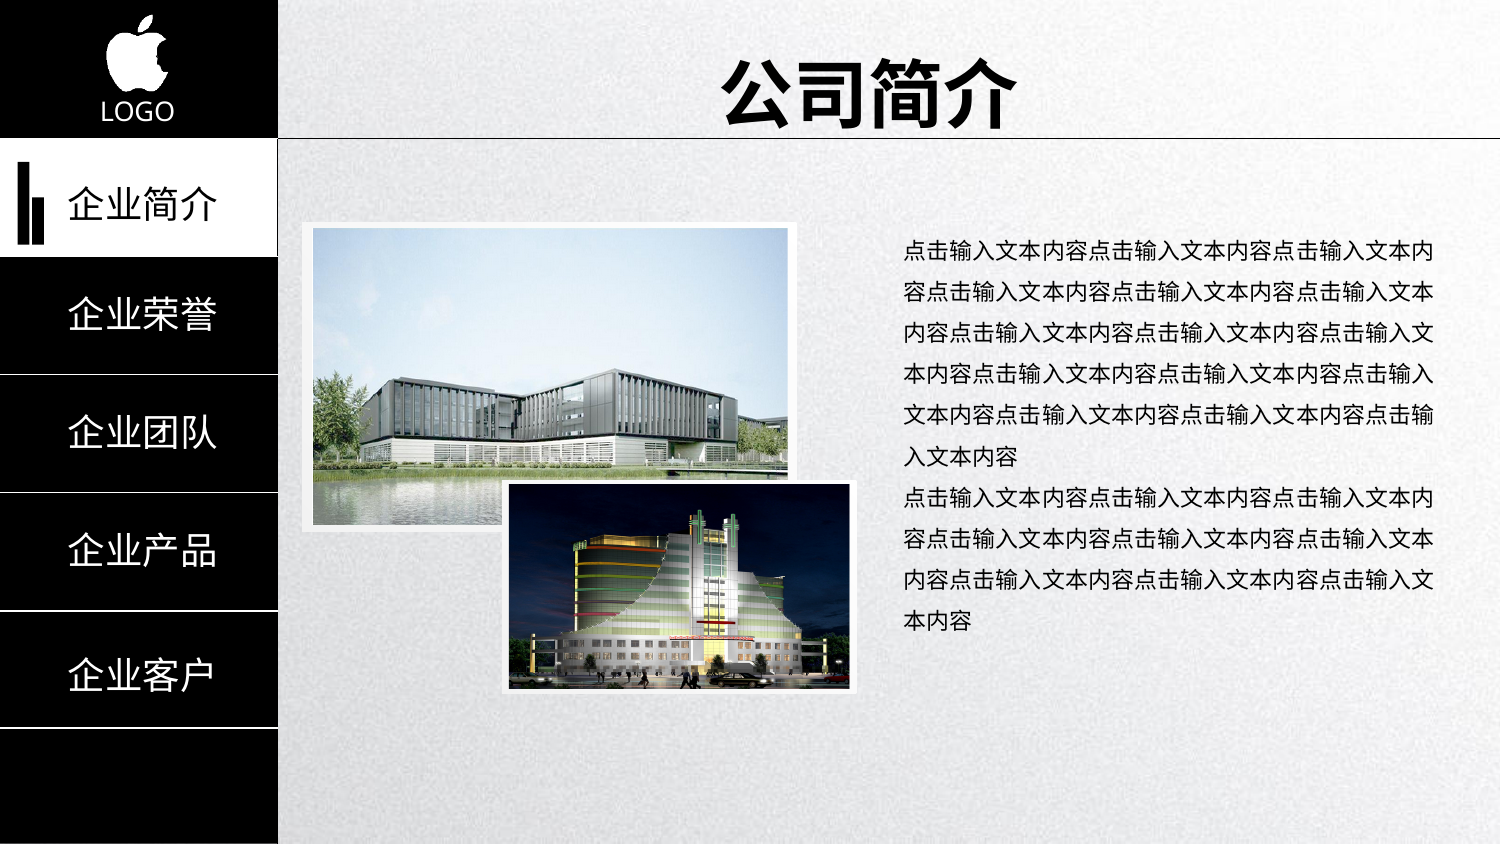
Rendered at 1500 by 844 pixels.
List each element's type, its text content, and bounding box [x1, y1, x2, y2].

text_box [301, 222, 797, 532]
text_box 公司简介 [702, 47, 1034, 138]
picture [278, 139, 1500, 844]
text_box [501, 480, 857, 694]
text_box 点击输入文本内容点击输入文本内容点击输入文本内容点击输入文本内容点击输入文本内容点击输入文本内容点击输入文本内容点击输入文本内容点击输入文本内容点击输入文本内容点击输入文本内容点击输入文本内容点击输入文本内容点击输入文本内容点击输入文本内容 点击输入文本内容点击输入文本内容点击输入文本内容点击输入文本内容点击输入文本内容点击输入文本内容点击输入文本内容点击输入文本内容点击输入文本内容 [903, 222, 1436, 635]
picture [278, 0, 1500, 138]
